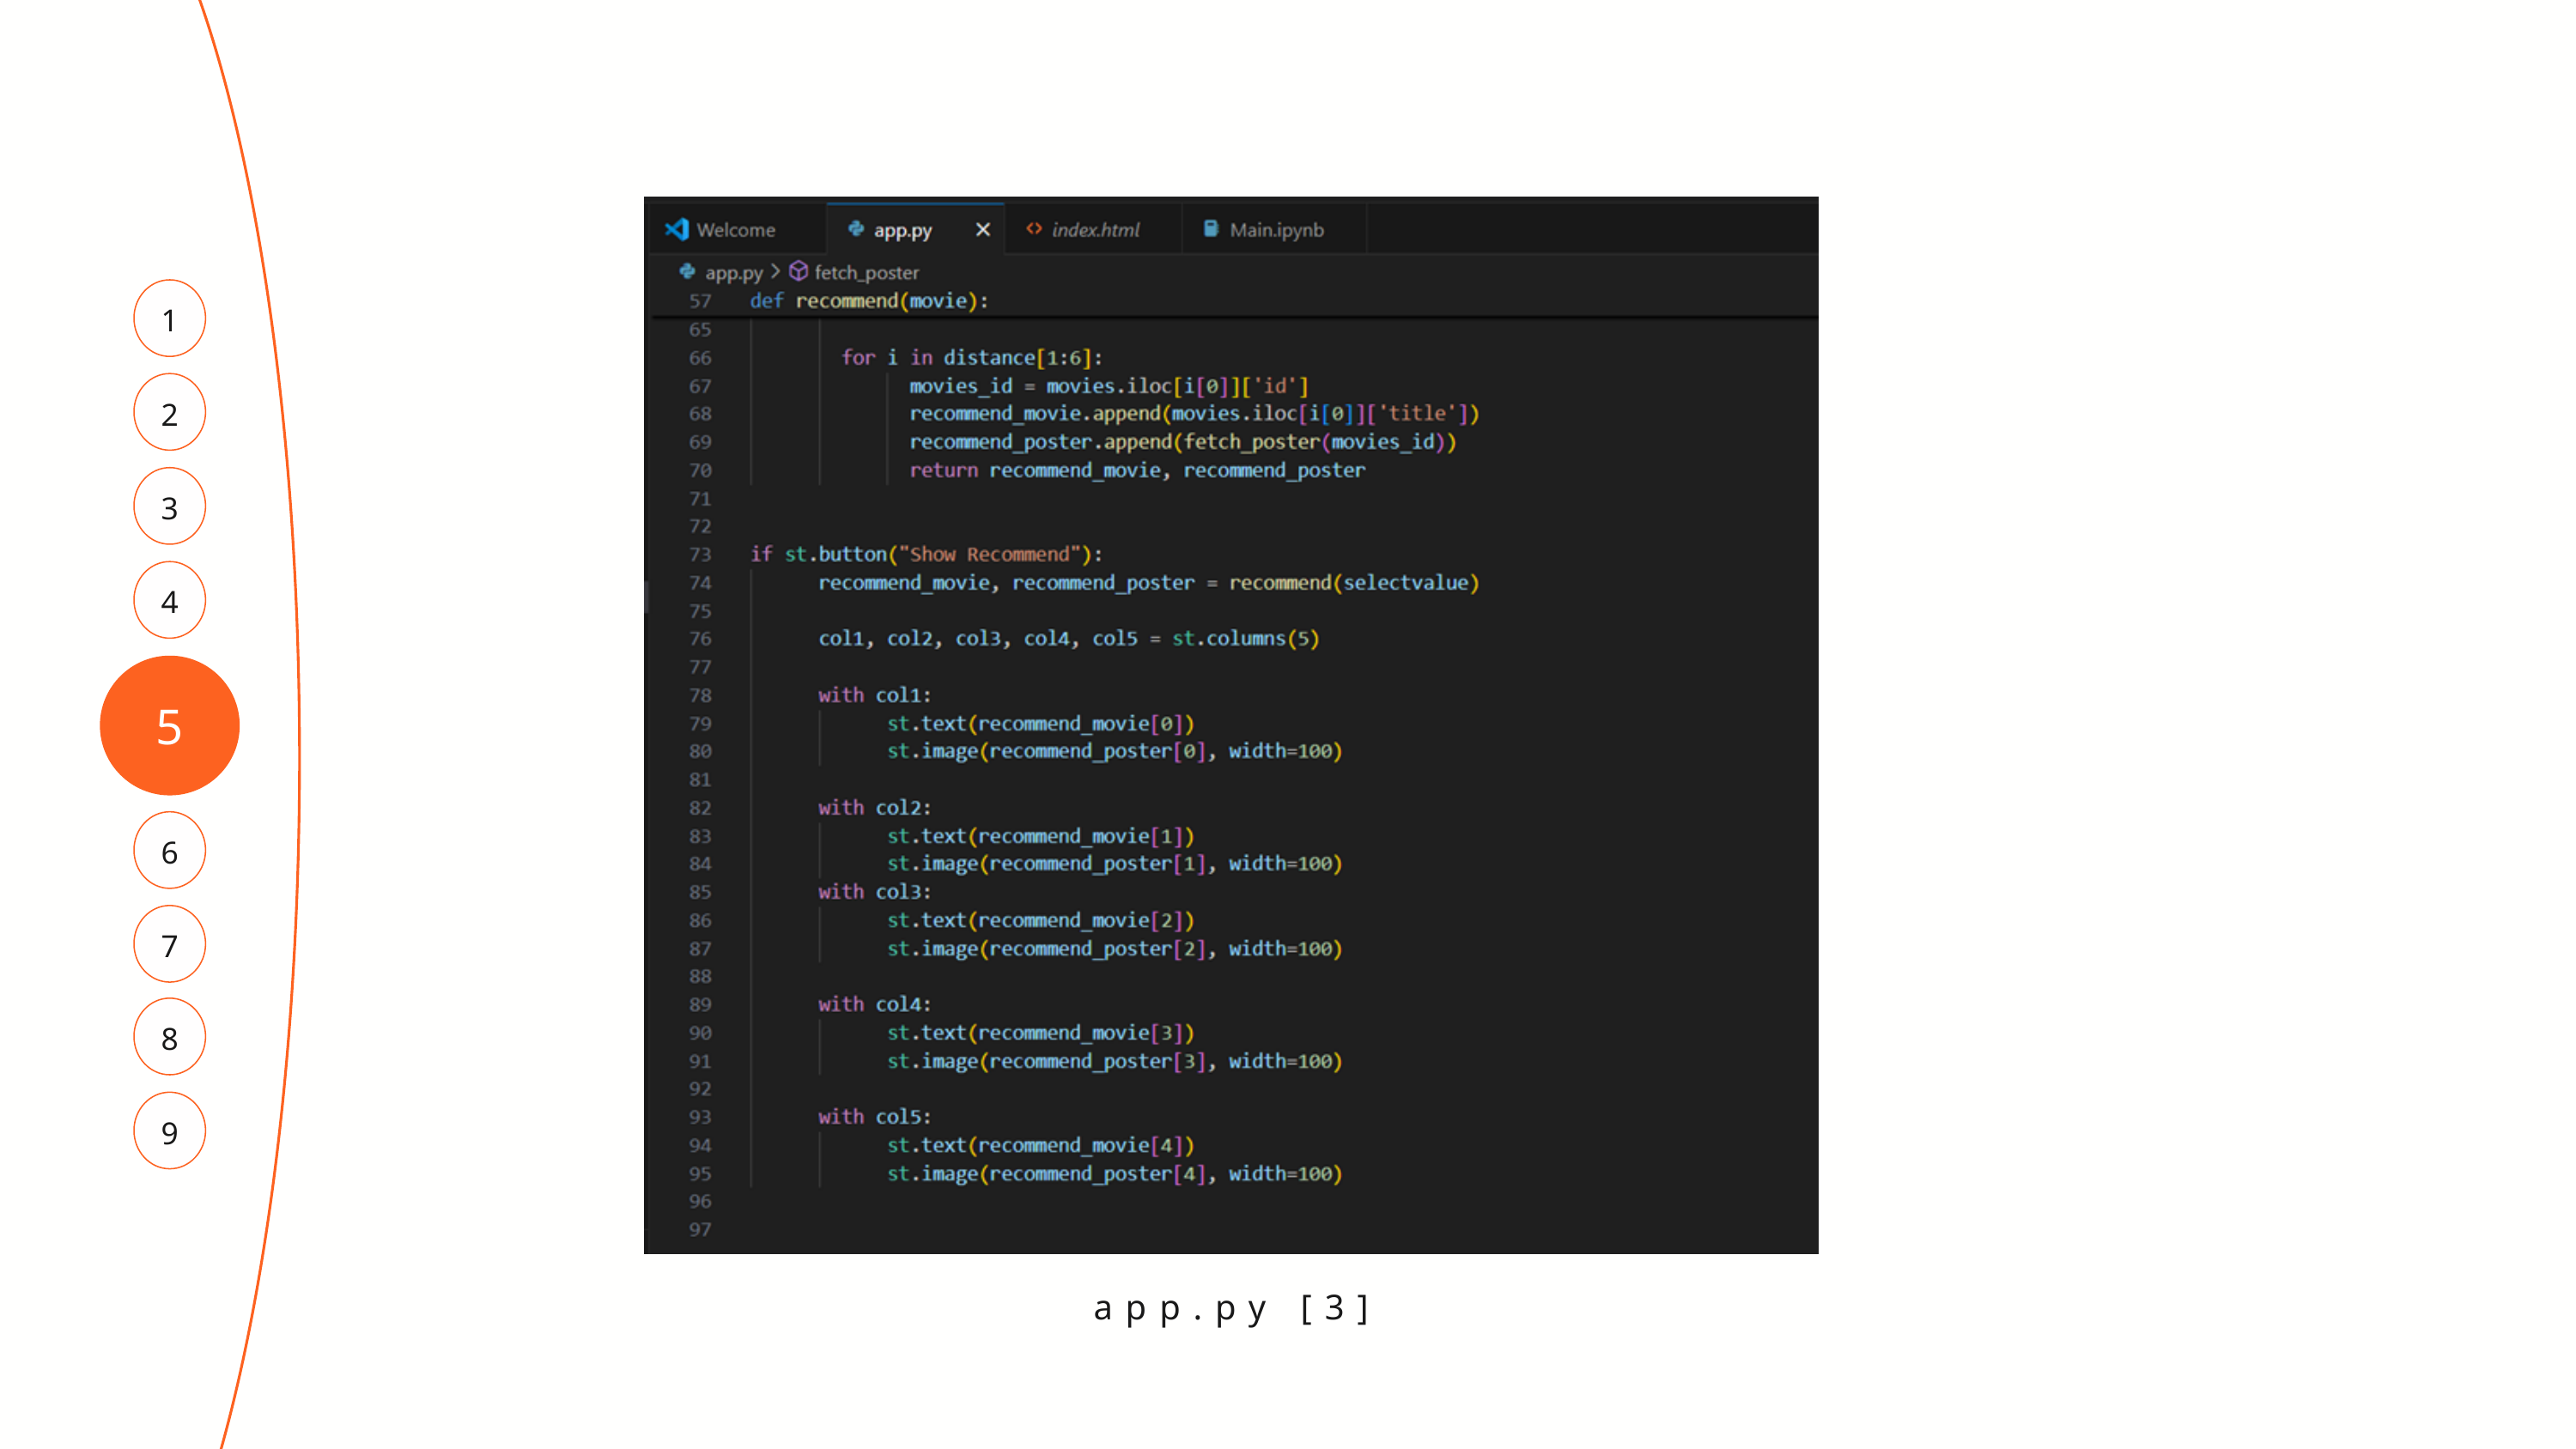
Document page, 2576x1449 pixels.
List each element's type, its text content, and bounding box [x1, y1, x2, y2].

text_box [0, 0, 301, 1449]
text_box [644, 197, 1820, 1254]
text_box app.py [3] [876, 1278, 1587, 1327]
